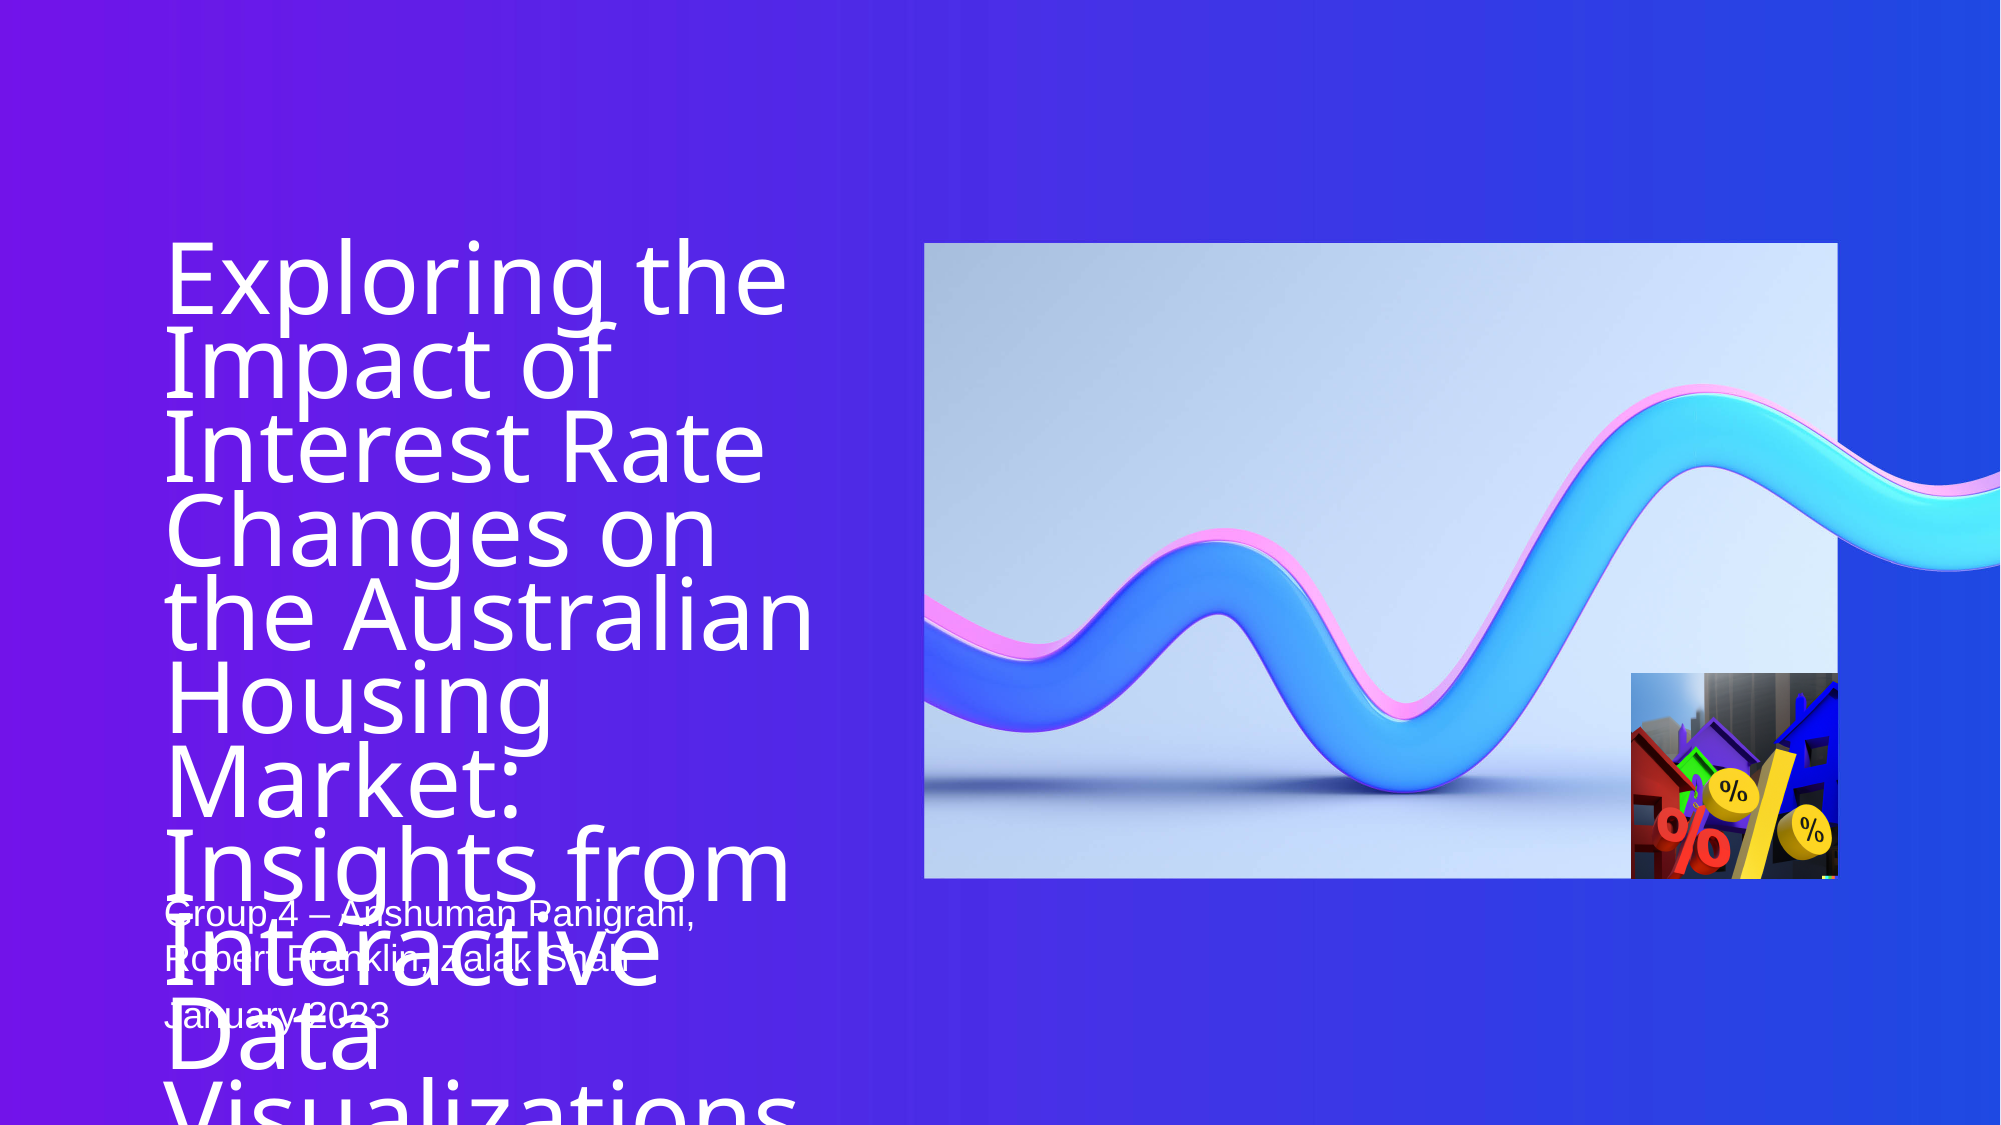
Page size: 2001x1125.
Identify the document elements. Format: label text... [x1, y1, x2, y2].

title Exploring the Impact of Interest Rate Changes on the Australian Housing Market: Insights from Interactive Data Visualizations [163, 247, 846, 805]
list Group 4 – Anshuman Panigrahi, Robert Franklin, Zalak Shah January 2023 [163, 903, 755, 1037]
picture [0, 0, 2001, 1125]
